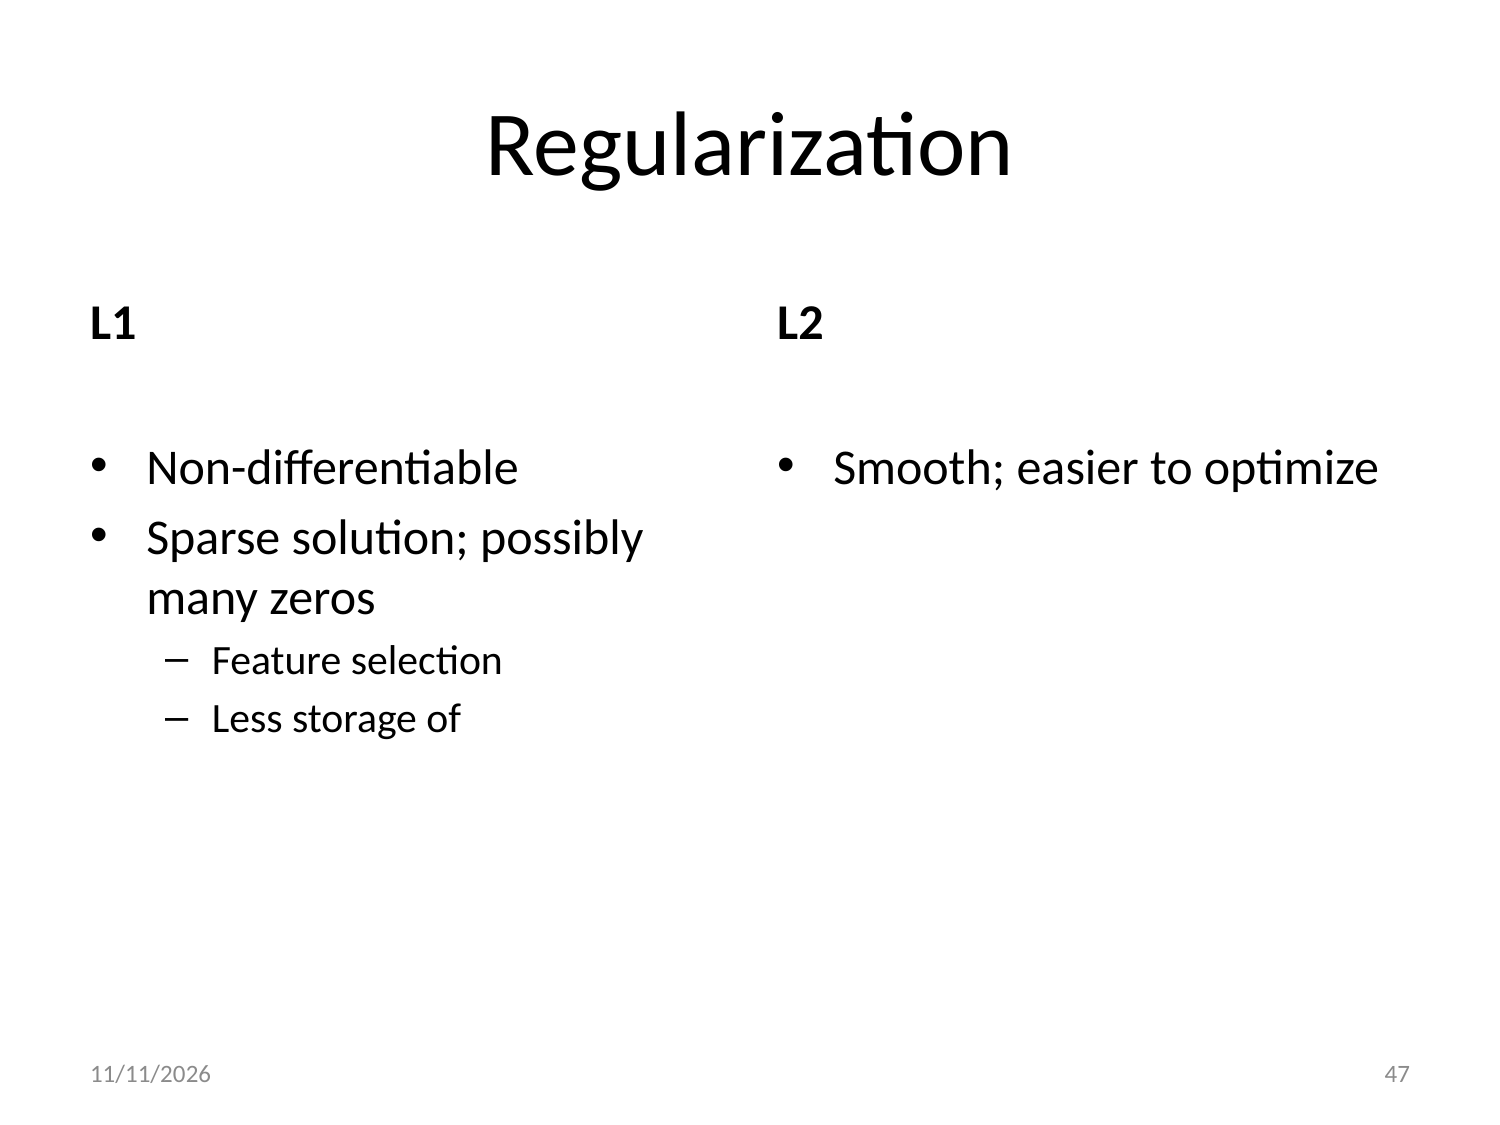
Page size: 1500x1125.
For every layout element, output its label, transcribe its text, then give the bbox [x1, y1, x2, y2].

list L1 [75, 251, 738, 357]
title Regularization [75, 45, 1425, 233]
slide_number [75, 1042, 425, 1103]
slide_number 47 [1074, 1042, 1425, 1103]
list L2 [761, 251, 1425, 357]
